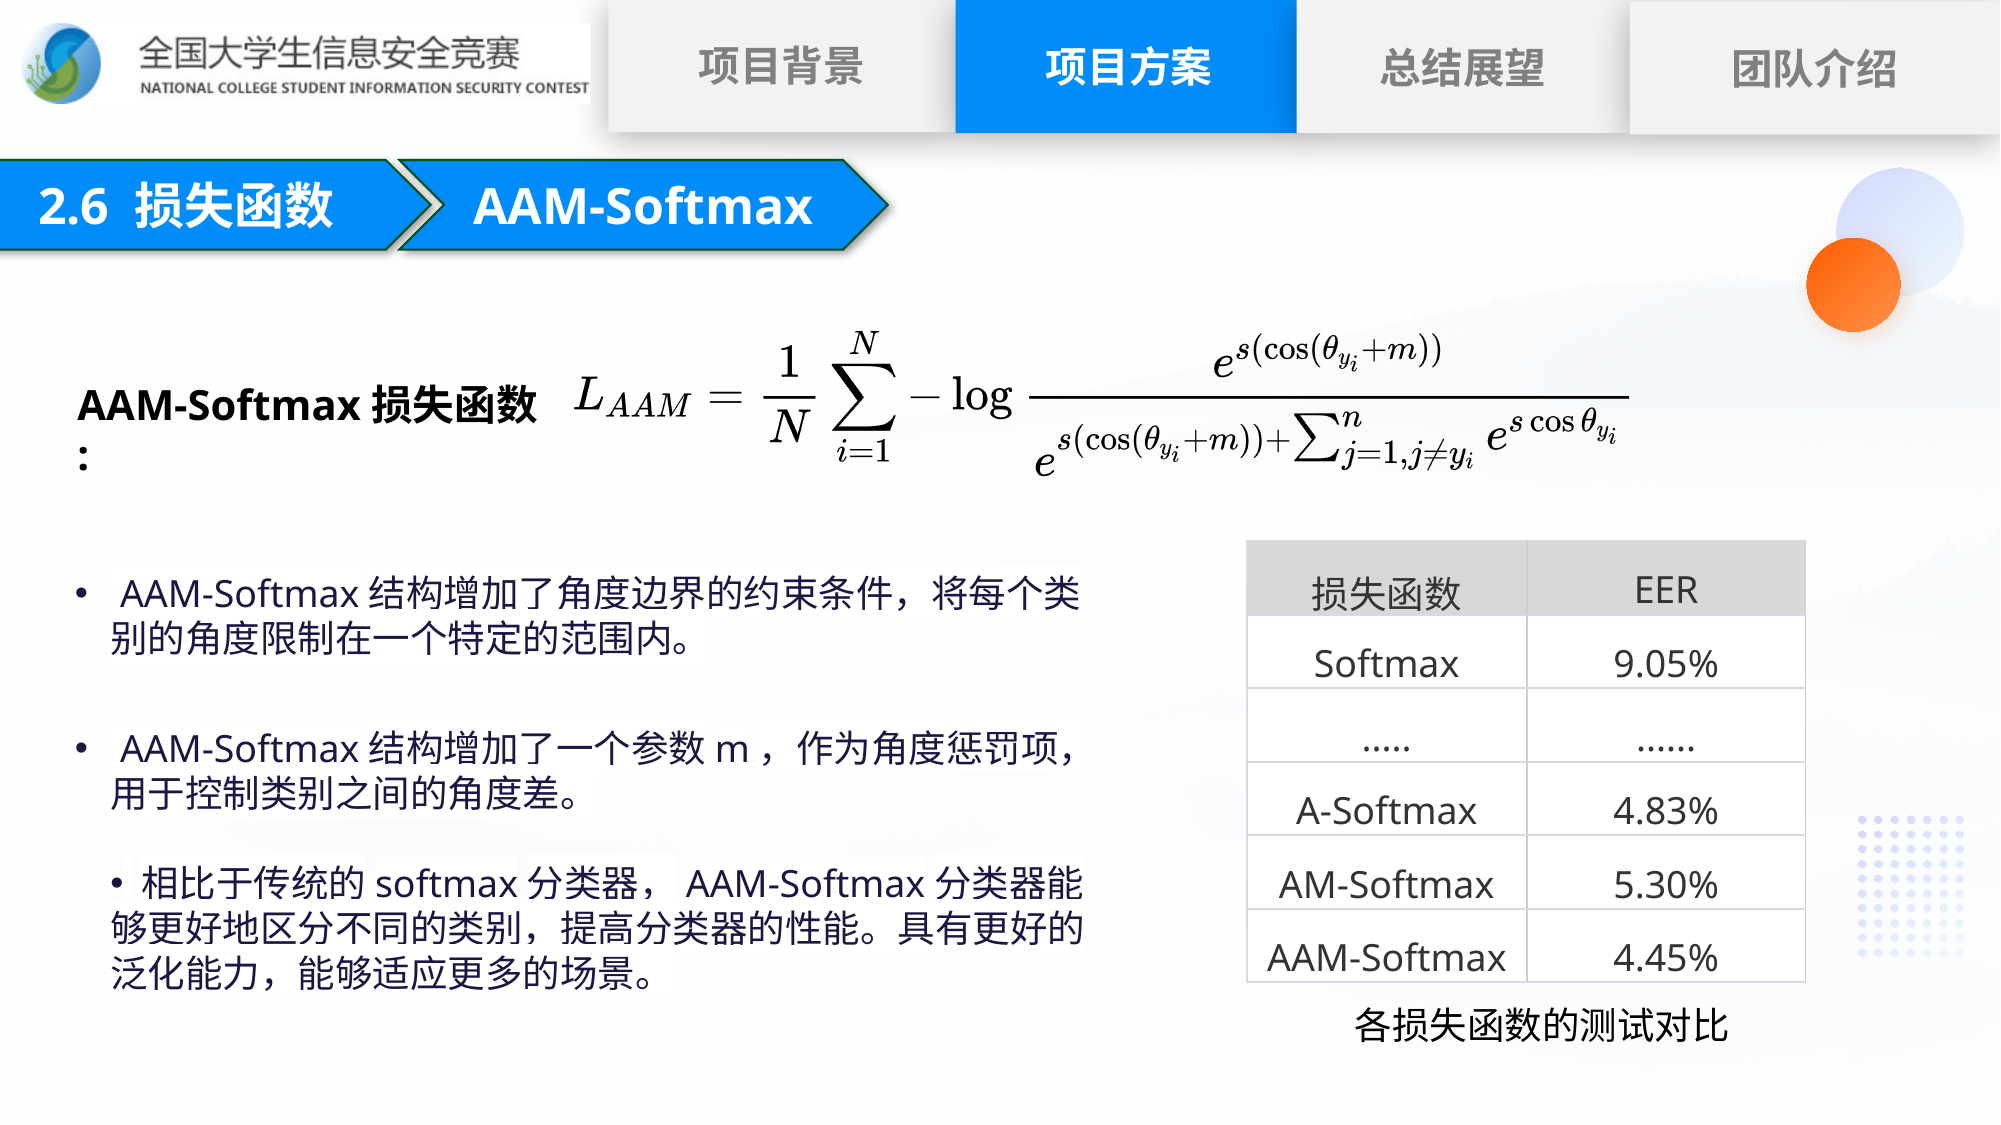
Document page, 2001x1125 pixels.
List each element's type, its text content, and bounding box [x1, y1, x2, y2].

table_cell AAM-Softmax [1248, 910, 1526, 981]
text_box [1890, 829, 1900, 839]
text_box AAM-Softmax损失函数 : [62, 370, 554, 486]
table_cell 4.83% [1528, 763, 1805, 834]
text_box [1955, 815, 1964, 825]
text_box [1938, 859, 1948, 869]
text_box [1874, 844, 1883, 854]
text_box [1906, 947, 1916, 957]
text_box [1955, 932, 1964, 942]
table_cell 9.05% [1528, 616, 1805, 687]
text_box [1938, 874, 1948, 883]
text_box [1857, 918, 1867, 928]
text_box [1857, 815, 1867, 825]
text_box [1938, 844, 1948, 854]
text_box 项目方案 [955, 0, 1284, 134]
text_box [1938, 947, 1948, 957]
table_cell 5.30% [1528, 836, 1805, 908]
text_box [1874, 947, 1883, 957]
text_box [1857, 903, 1867, 913]
table_cell AM-Softmax [1248, 836, 1526, 908]
text_box [1874, 859, 1883, 869]
text_box [1890, 888, 1900, 898]
text_box 团队介绍 [1629, 1, 2000, 135]
text_box [1922, 888, 1932, 898]
text_box [1906, 874, 1916, 883]
text_box [1857, 888, 1867, 898]
picture [560, 317, 1643, 490]
text_box [1857, 844, 1867, 854]
text_box [1922, 947, 1932, 957]
table_cell 4.45% [1528, 910, 1805, 981]
text_box [1906, 815, 1916, 825]
text_box [1836, 167, 1964, 294]
text_box 2.6 损失函数 [0, 159, 431, 250]
text_box 各损失函数的测试对比 [1339, 994, 1748, 1055]
text_box [1938, 888, 1948, 898]
table_header EER [1528, 542, 1805, 614]
text_box [1906, 829, 1916, 839]
text_box 总结展望 [1296, 0, 1619, 134]
text_box [1938, 918, 1948, 928]
text_box [1955, 918, 1964, 928]
text_box [1874, 932, 1883, 942]
text_box [1874, 829, 1883, 839]
text_box [1955, 844, 1964, 854]
text_box [1874, 874, 1883, 883]
text_box [1874, 815, 1883, 825]
table_cell Softmax [1248, 616, 1526, 687]
text_box [1938, 829, 1948, 839]
text_box AAM-Softmax结构增加了角度边界的约束条件，将每个类别的角度限制在一个特定的范围内。 AAM-Softmax结构增加了一个参数m，作为角度惩罚项，用于控制类别之间的角度差。 相比于传统的softmax分类器，AAM-Softmax分类器能够更好地区分不同的类别，提高分类器的性能。具有更好的泛化能力，能够适应更多的场景。 [38, 562, 1102, 1068]
text_box [1906, 888, 1916, 898]
text_box [1922, 874, 1932, 883]
table_cell A-Softmax [1248, 763, 1526, 834]
text_box [1890, 918, 1900, 928]
text_box [1906, 844, 1916, 854]
text_box [1922, 859, 1932, 869]
text_box [1874, 903, 1883, 913]
text_box [1955, 903, 1964, 913]
text_box [1938, 903, 1948, 913]
text_box [1922, 844, 1932, 854]
table_cell ..... [1248, 689, 1526, 761]
text_box [1890, 874, 1900, 883]
text_box [1955, 947, 1964, 957]
text_box [1906, 859, 1916, 869]
text_box [1857, 829, 1867, 839]
text_box [1906, 918, 1916, 928]
text_box [1890, 844, 1900, 854]
text_box [1874, 918, 1883, 928]
text_box [1922, 903, 1932, 913]
text_box [1857, 874, 1867, 883]
text_box [1890, 815, 1900, 825]
text_box [1955, 829, 1964, 839]
text_box [1857, 932, 1867, 942]
text_box [1857, 859, 1867, 869]
text_box 项目背景 [608, 0, 941, 133]
text_box AAM-Softmax [399, 159, 888, 250]
picture [21, 23, 590, 104]
text_box [1806, 238, 1901, 332]
text_box [1890, 947, 1900, 957]
text_box [1857, 947, 1867, 957]
text_box [1890, 859, 1900, 869]
text_box [1955, 859, 1964, 869]
text_box [1922, 932, 1932, 942]
text_box [1955, 874, 1964, 883]
text_box [1922, 815, 1932, 825]
table_header 损失函数 [1248, 542, 1526, 614]
table_cell ...... [1528, 689, 1805, 761]
text_box [1938, 815, 1948, 825]
text_box [1874, 888, 1883, 898]
text_box [1955, 888, 1964, 898]
text_box [1906, 932, 1916, 942]
text_box [1890, 903, 1900, 913]
text_box [1906, 903, 1916, 913]
text_box [1938, 932, 1948, 942]
text_box [1922, 829, 1932, 839]
text_box [1922, 918, 1932, 928]
text_box [1890, 932, 1900, 942]
